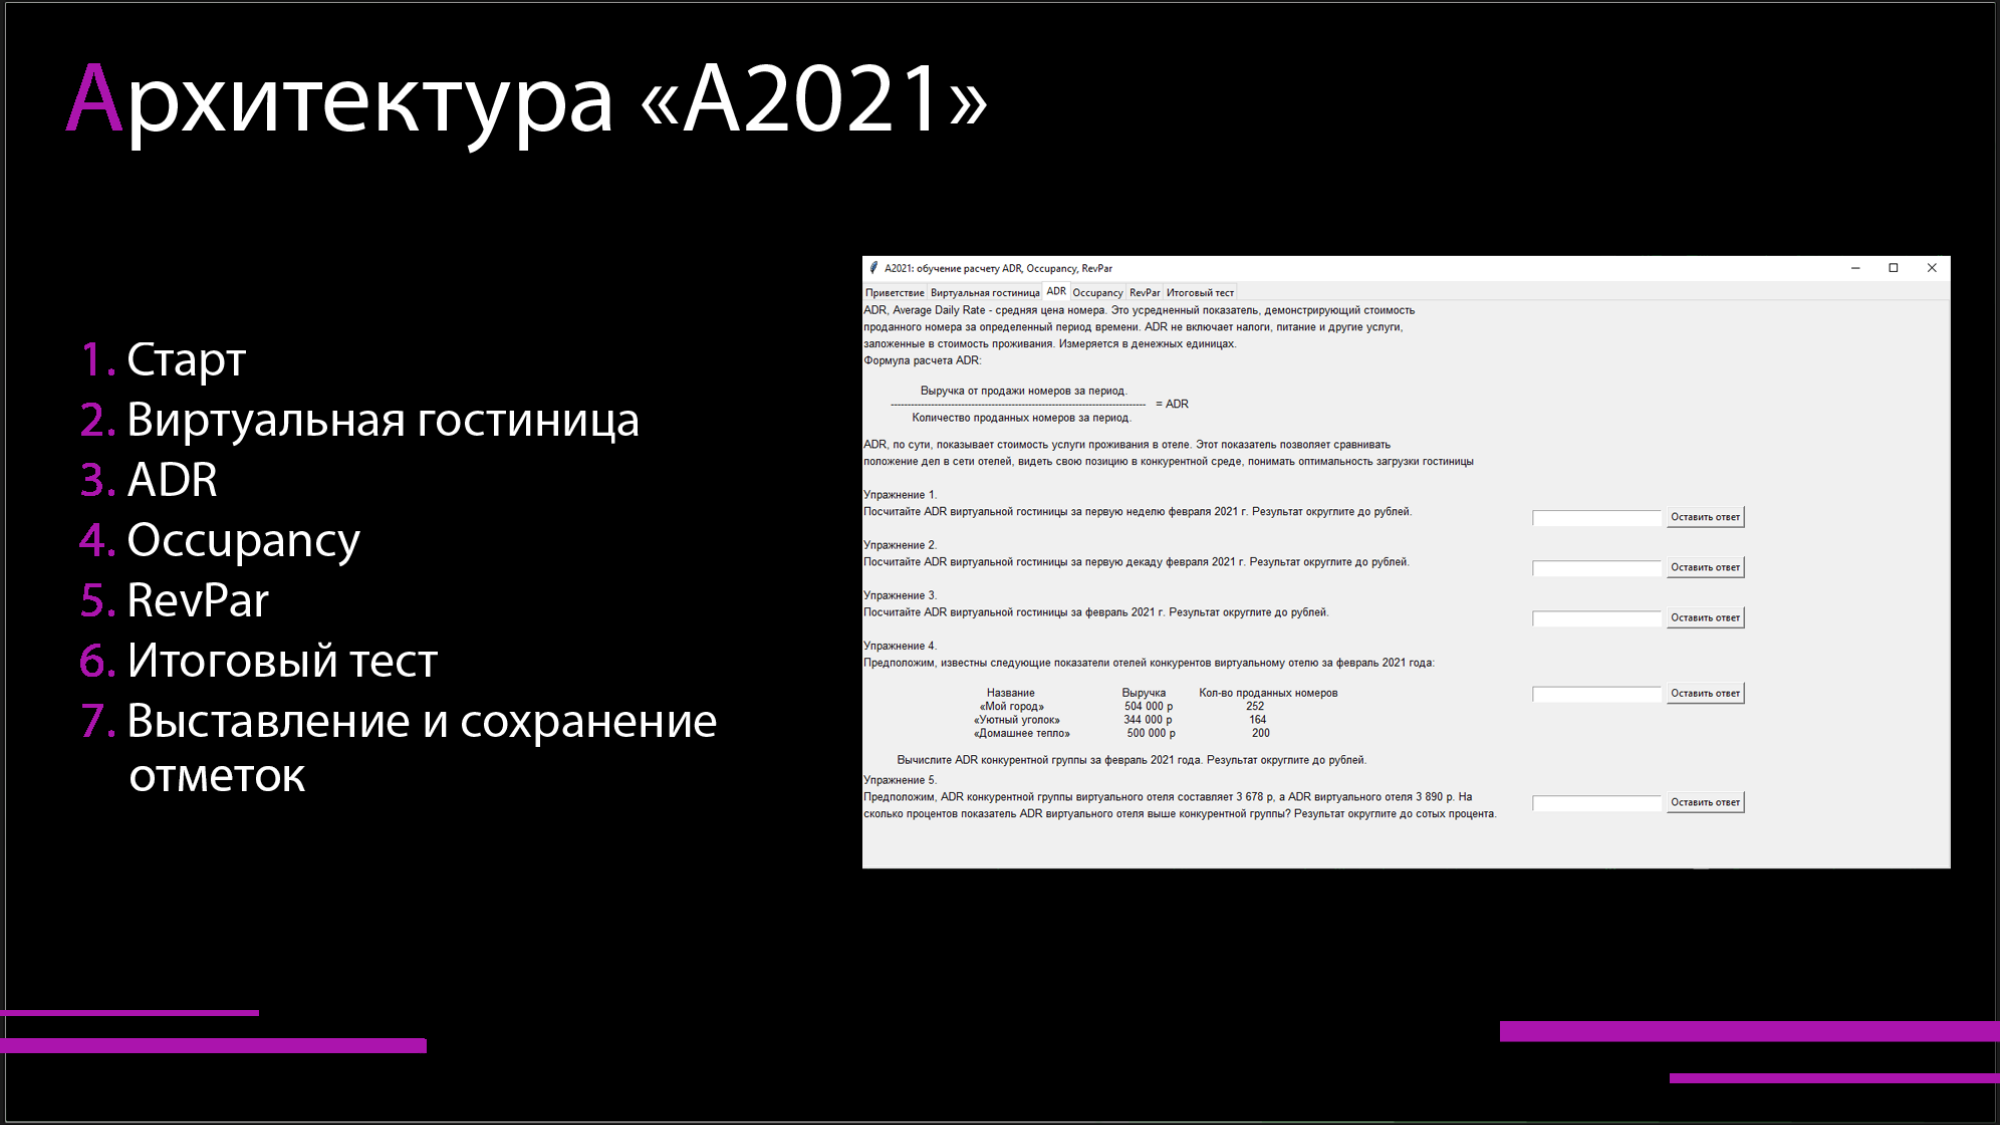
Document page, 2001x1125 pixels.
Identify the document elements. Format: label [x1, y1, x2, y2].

list [0, 0, 2000, 1125]
